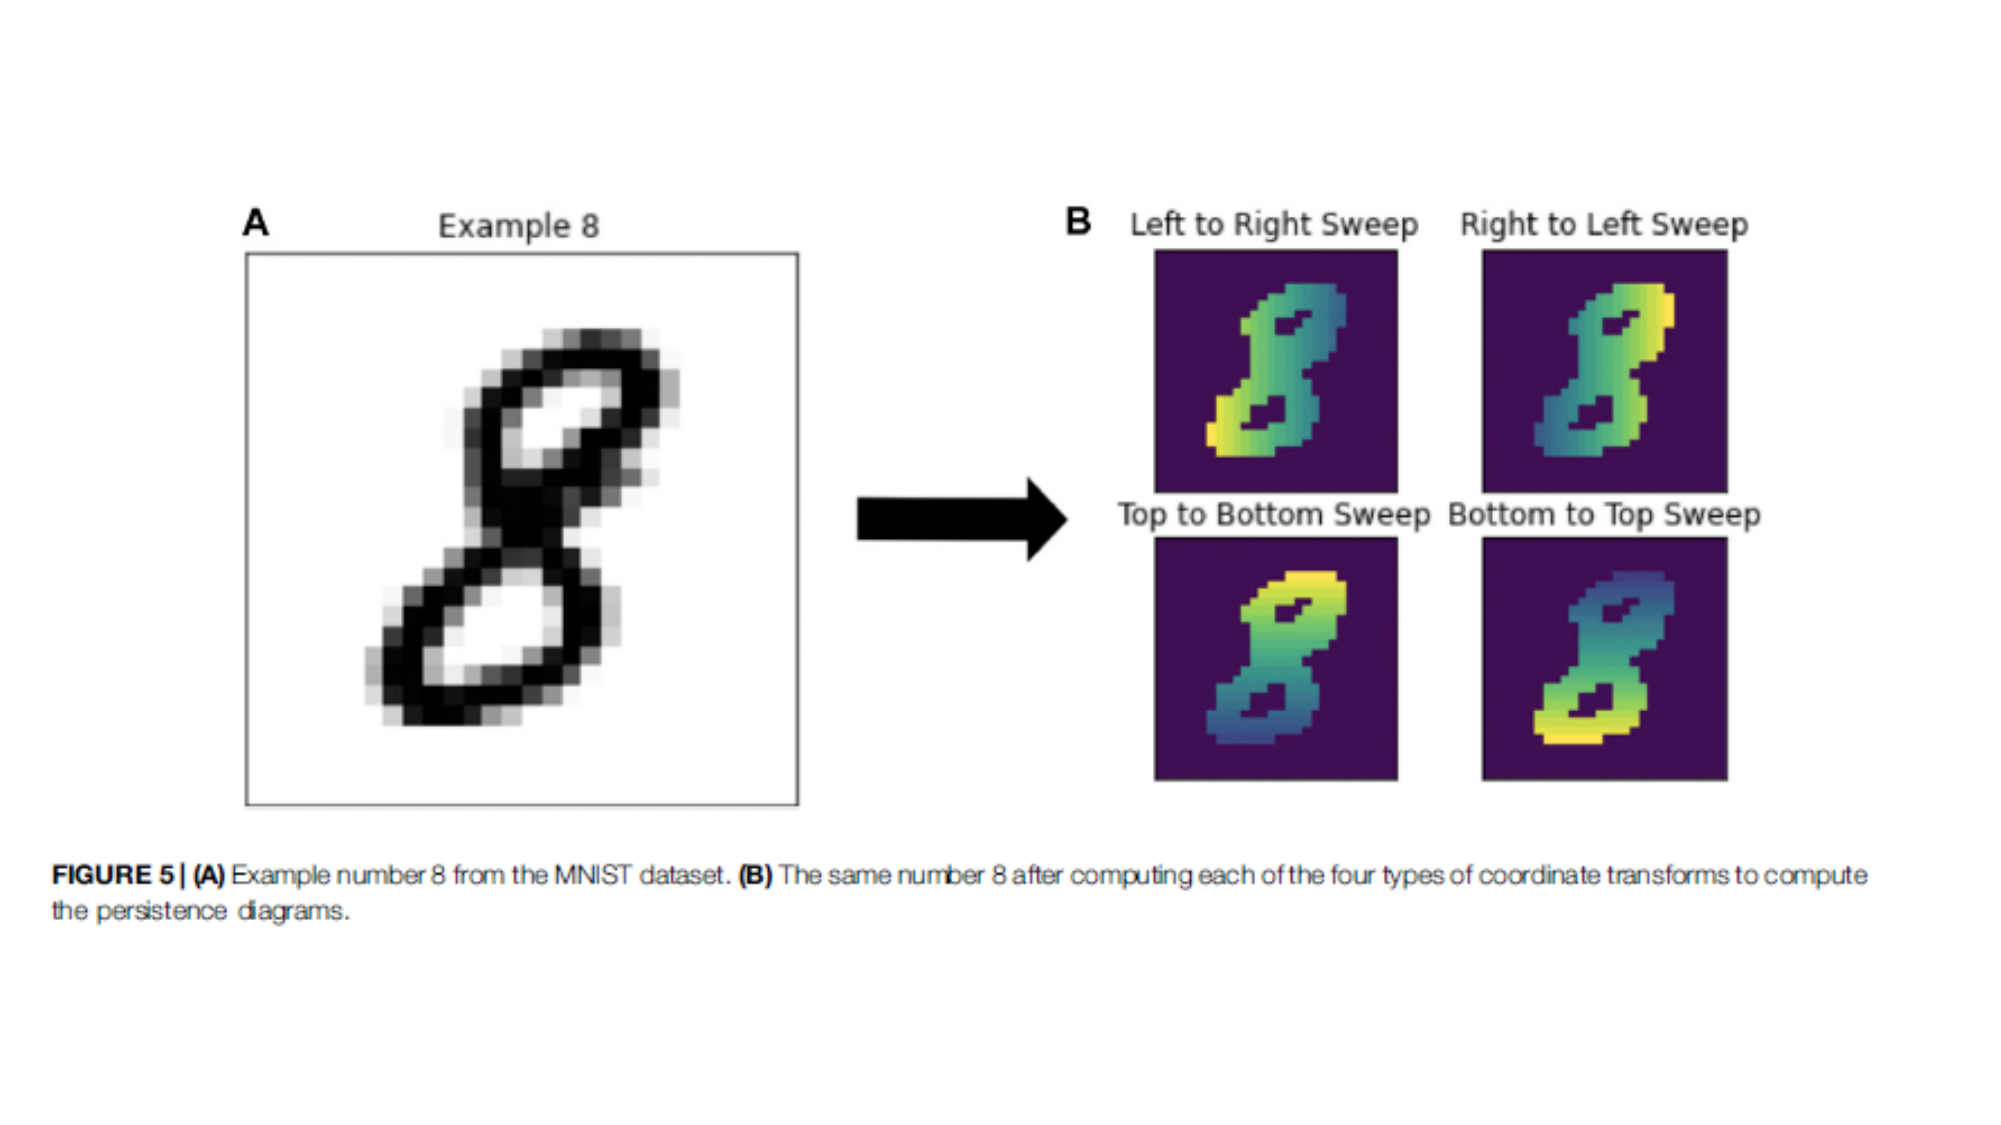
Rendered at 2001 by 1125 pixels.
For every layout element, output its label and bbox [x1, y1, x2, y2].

picture [31, 187, 1968, 938]
